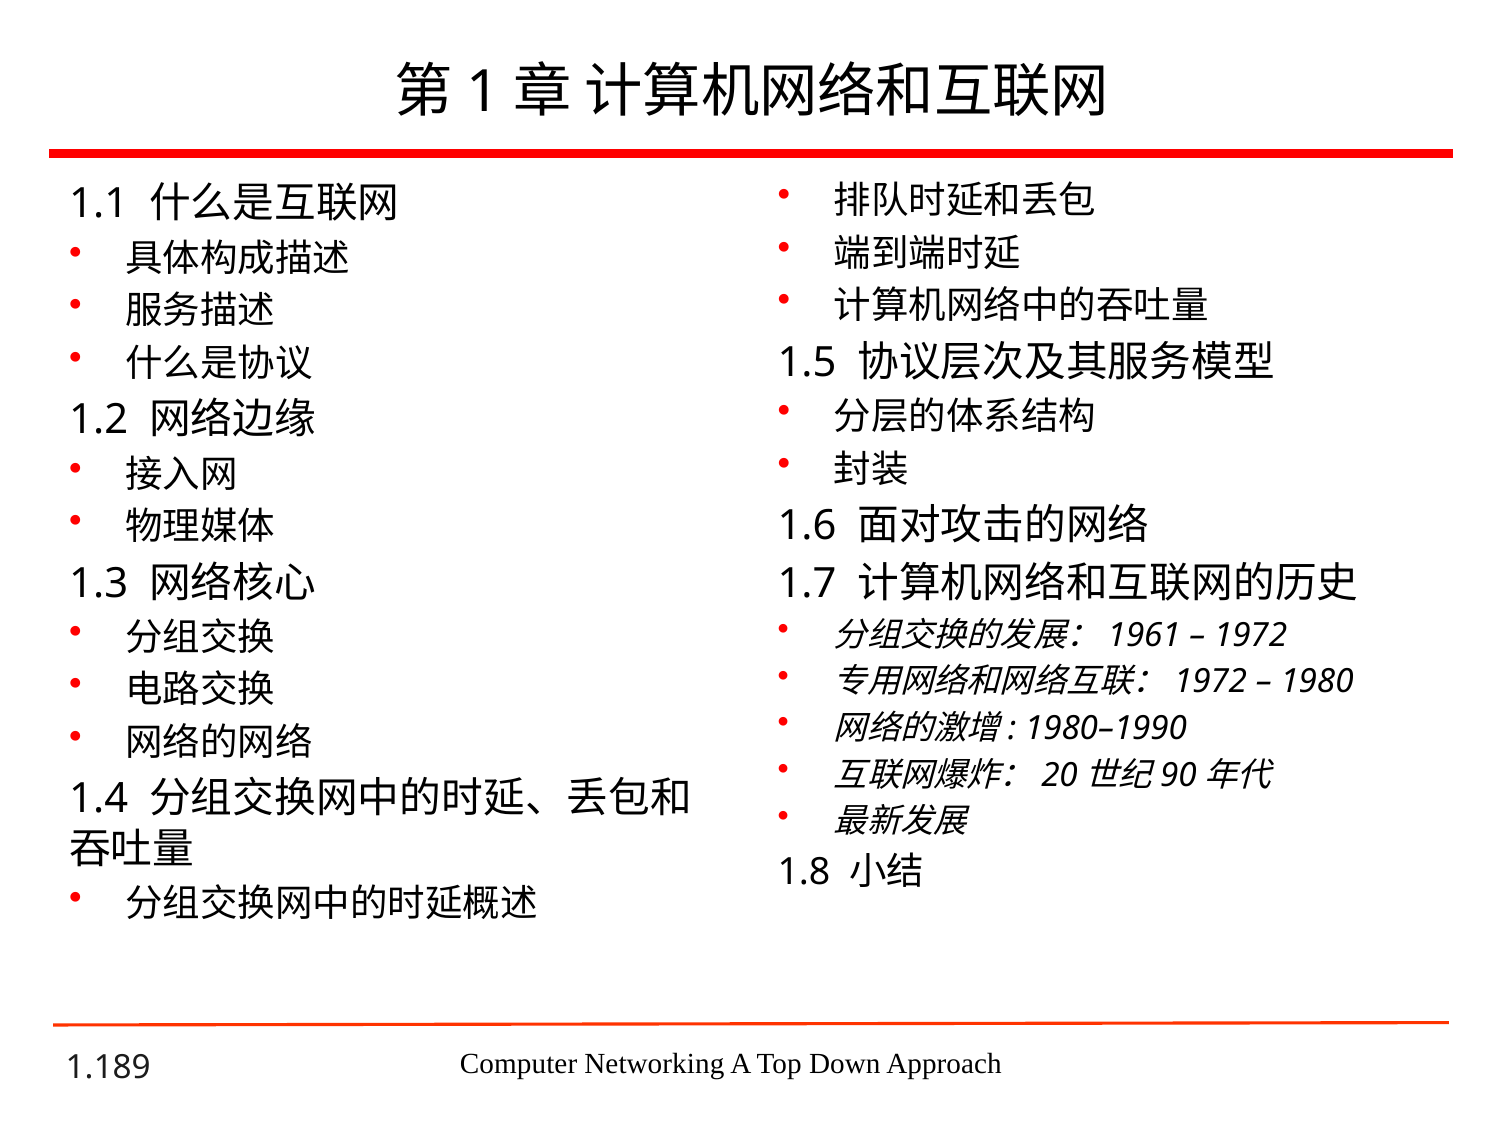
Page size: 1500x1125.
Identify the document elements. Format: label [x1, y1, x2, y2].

list [762, 168, 1447, 1014]
title [51, 33, 1452, 144]
list [53, 168, 738, 1014]
